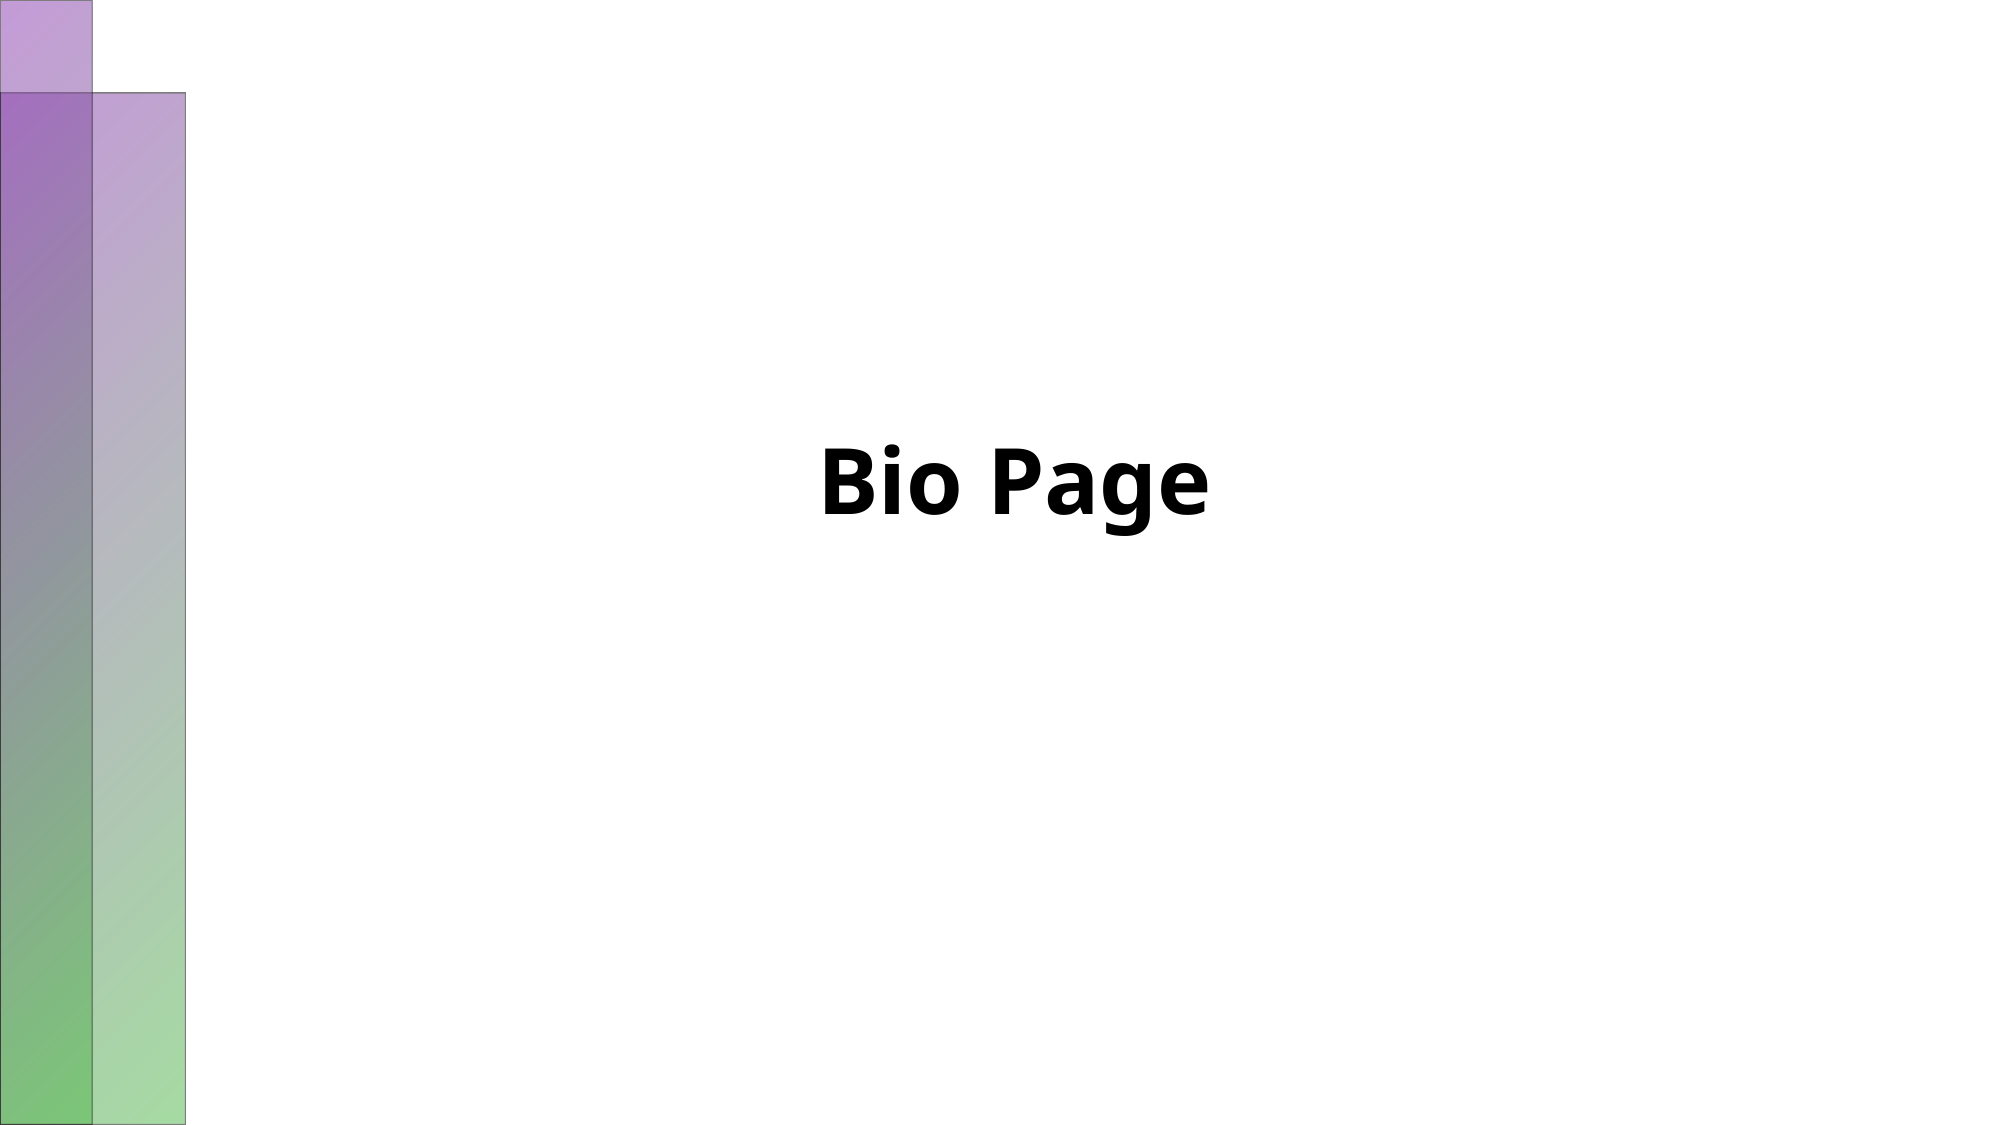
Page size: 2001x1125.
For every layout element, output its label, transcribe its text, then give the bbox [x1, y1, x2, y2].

title Bio Page [802, 415, 1539, 563]
